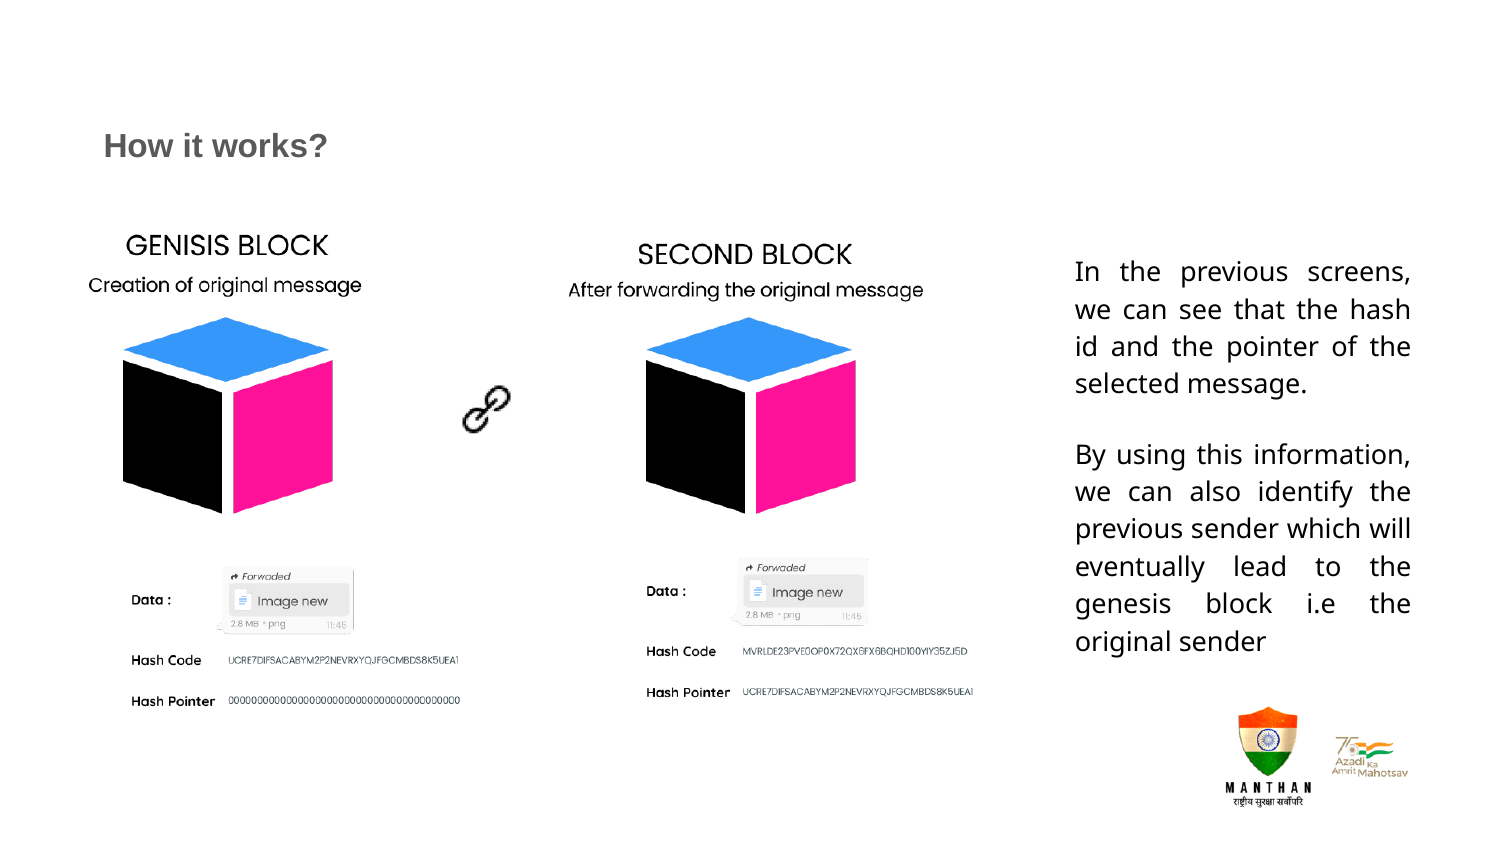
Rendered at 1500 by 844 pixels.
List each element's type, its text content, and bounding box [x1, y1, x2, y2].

text_box In the previous screens, we can see that the hash id and the pointer of the selected message. By using this information, we can also identify the previous sender which will eventually lead to the genesis block i.e the original sender [1059, 234, 1427, 672]
text_box How it works? [88, 103, 348, 180]
picture [88, 234, 1009, 709]
picture [1215, 702, 1429, 810]
